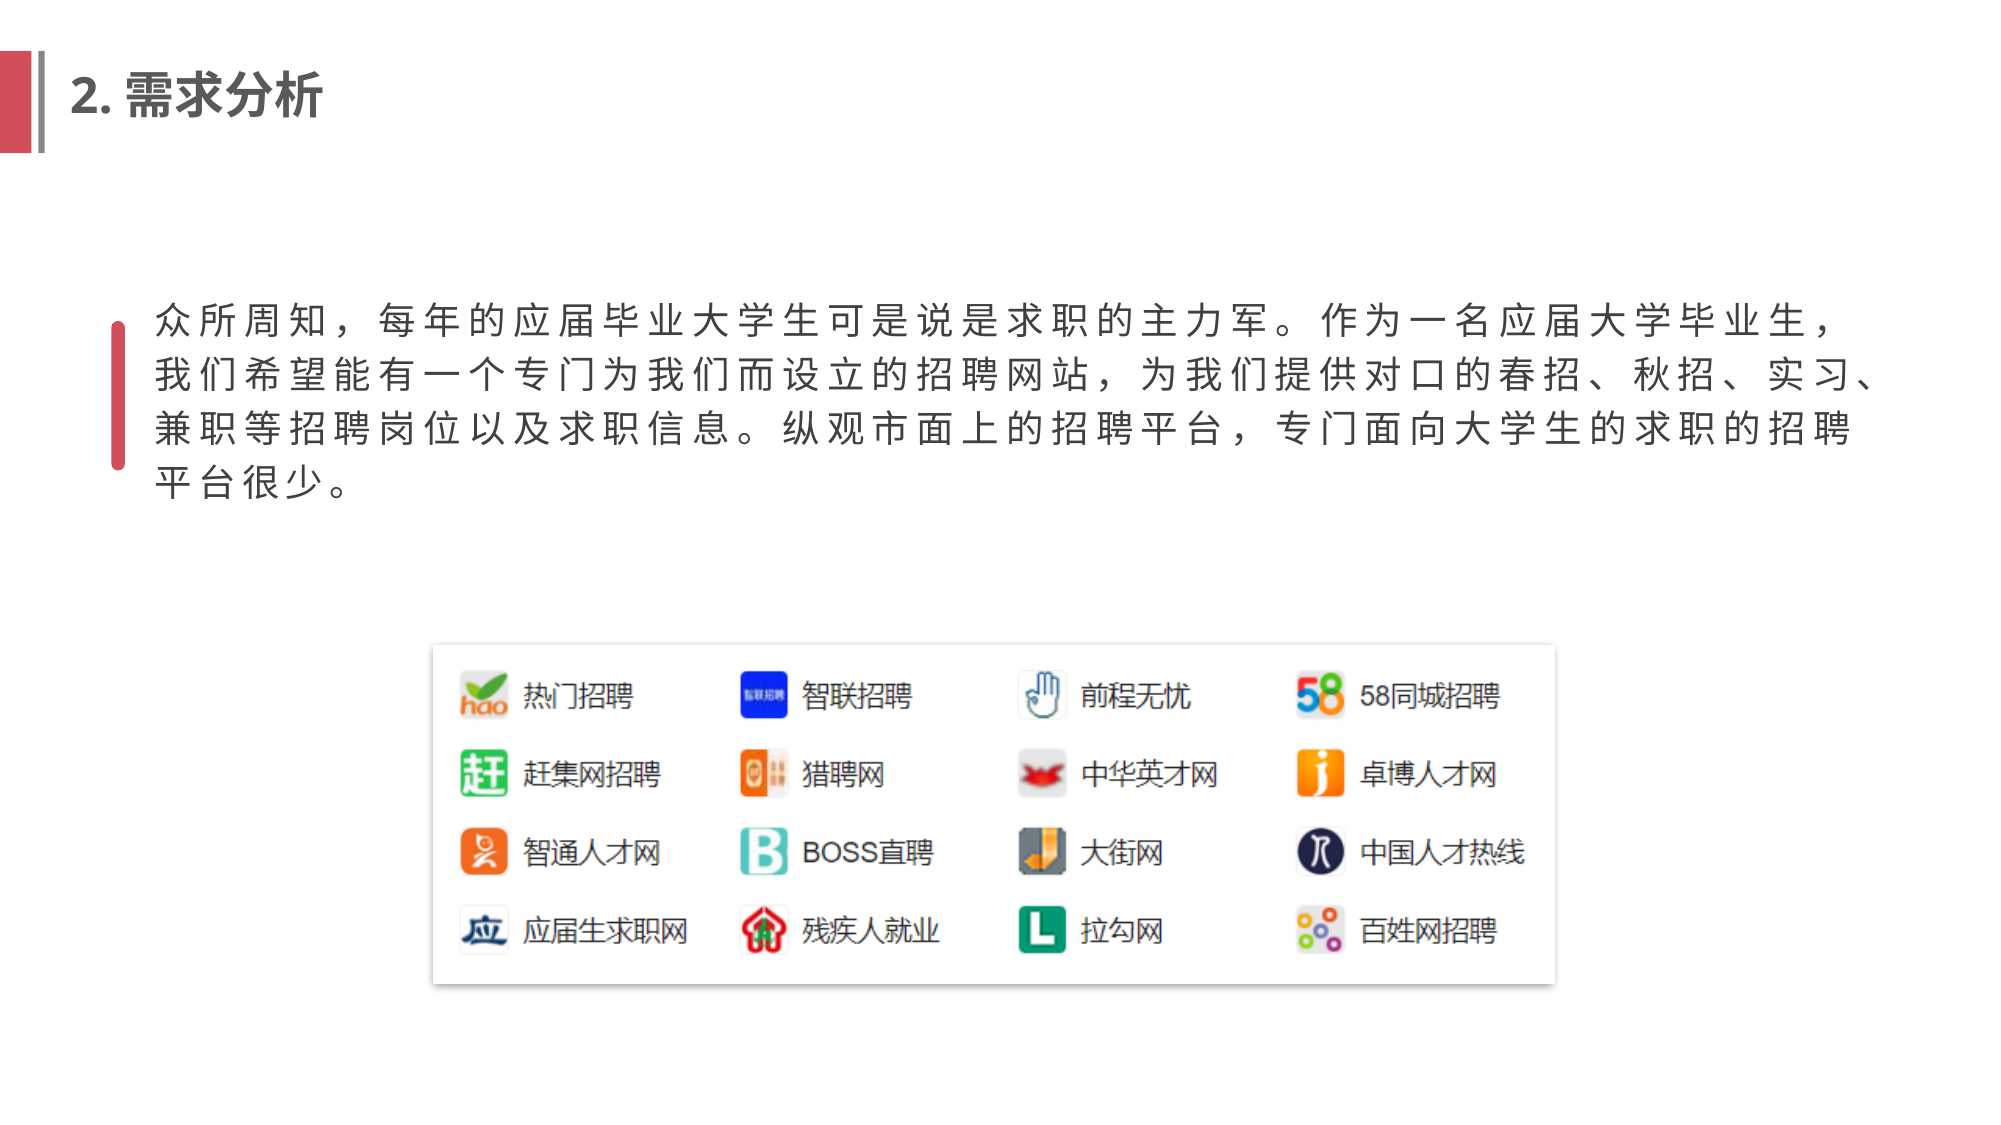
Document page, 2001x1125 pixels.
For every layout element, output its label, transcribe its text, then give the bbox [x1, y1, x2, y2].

text_box [38, 50, 45, 154]
text_box [0, 50, 32, 154]
text_box 2.需求分析 [55, 55, 1933, 131]
picture [447, 659, 1541, 970]
text_box [110, 319, 126, 472]
text_box 众所周知，每年的应届毕业大学生可是说是求职的主力军。作为一名应届大学毕业生，我们希望能有一个专门为我们而设立的招聘网站，为我们提供对口的春招、秋招、实习、兼职等招聘岗位以及求职信息。纵观市面上的招聘平台，专门面向大学生的求职的招聘平台很少。 [139, 280, 1874, 511]
